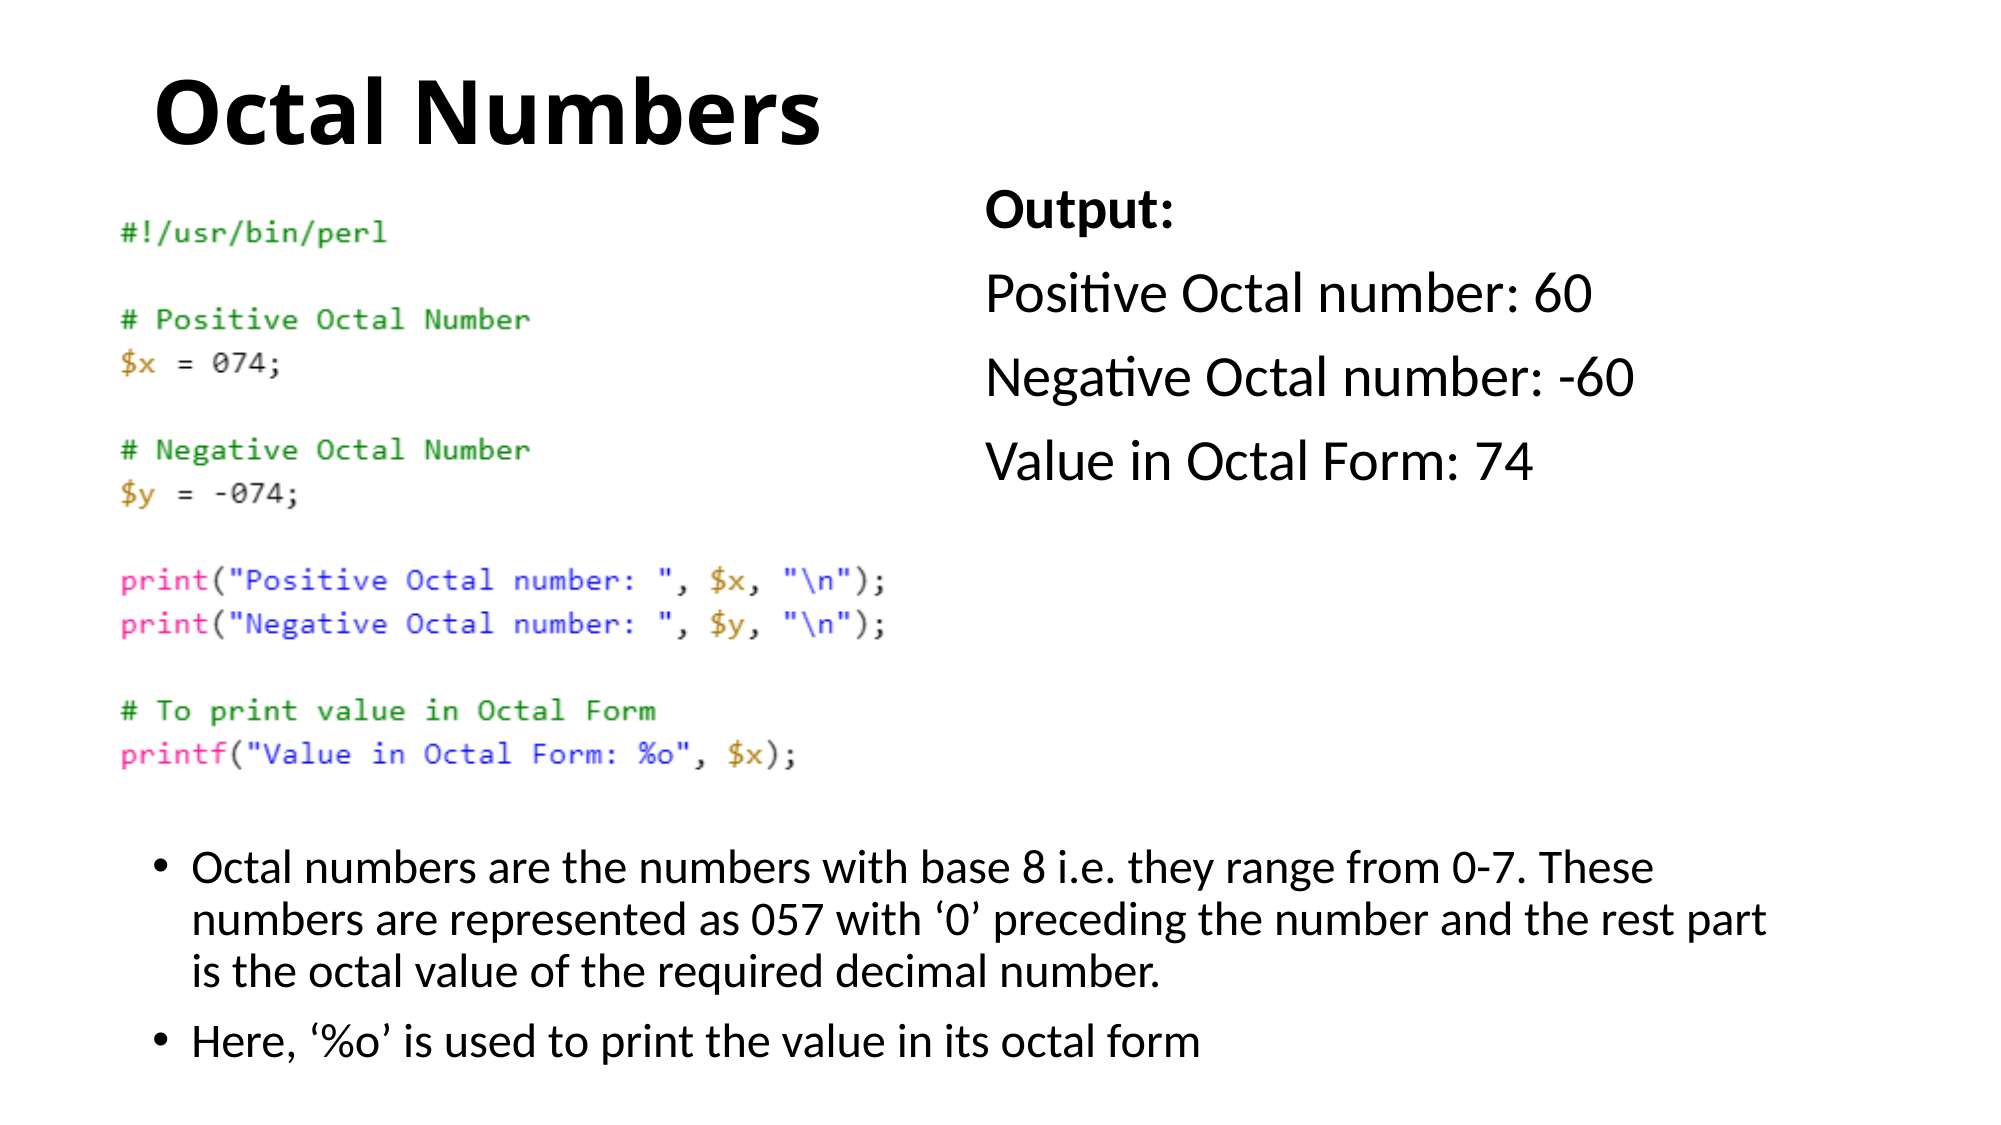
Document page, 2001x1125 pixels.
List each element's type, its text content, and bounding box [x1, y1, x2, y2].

title Octal Numbers [137, 59, 1863, 171]
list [111, 208, 914, 791]
list Output: Positive Octal number: 60 Negative Octal number: -60 Value in Octal Form: 74 [970, 171, 1811, 511]
text_box Octal numbers are the numbers with base 8 i.e. they range from 0-7. These numbers are represented as 057 with ‘0’ preceding the number and the rest part is the octal value of the required decimal number. Here, ‘%o’ is used to print the value in its octal form [137, 834, 1811, 1081]
